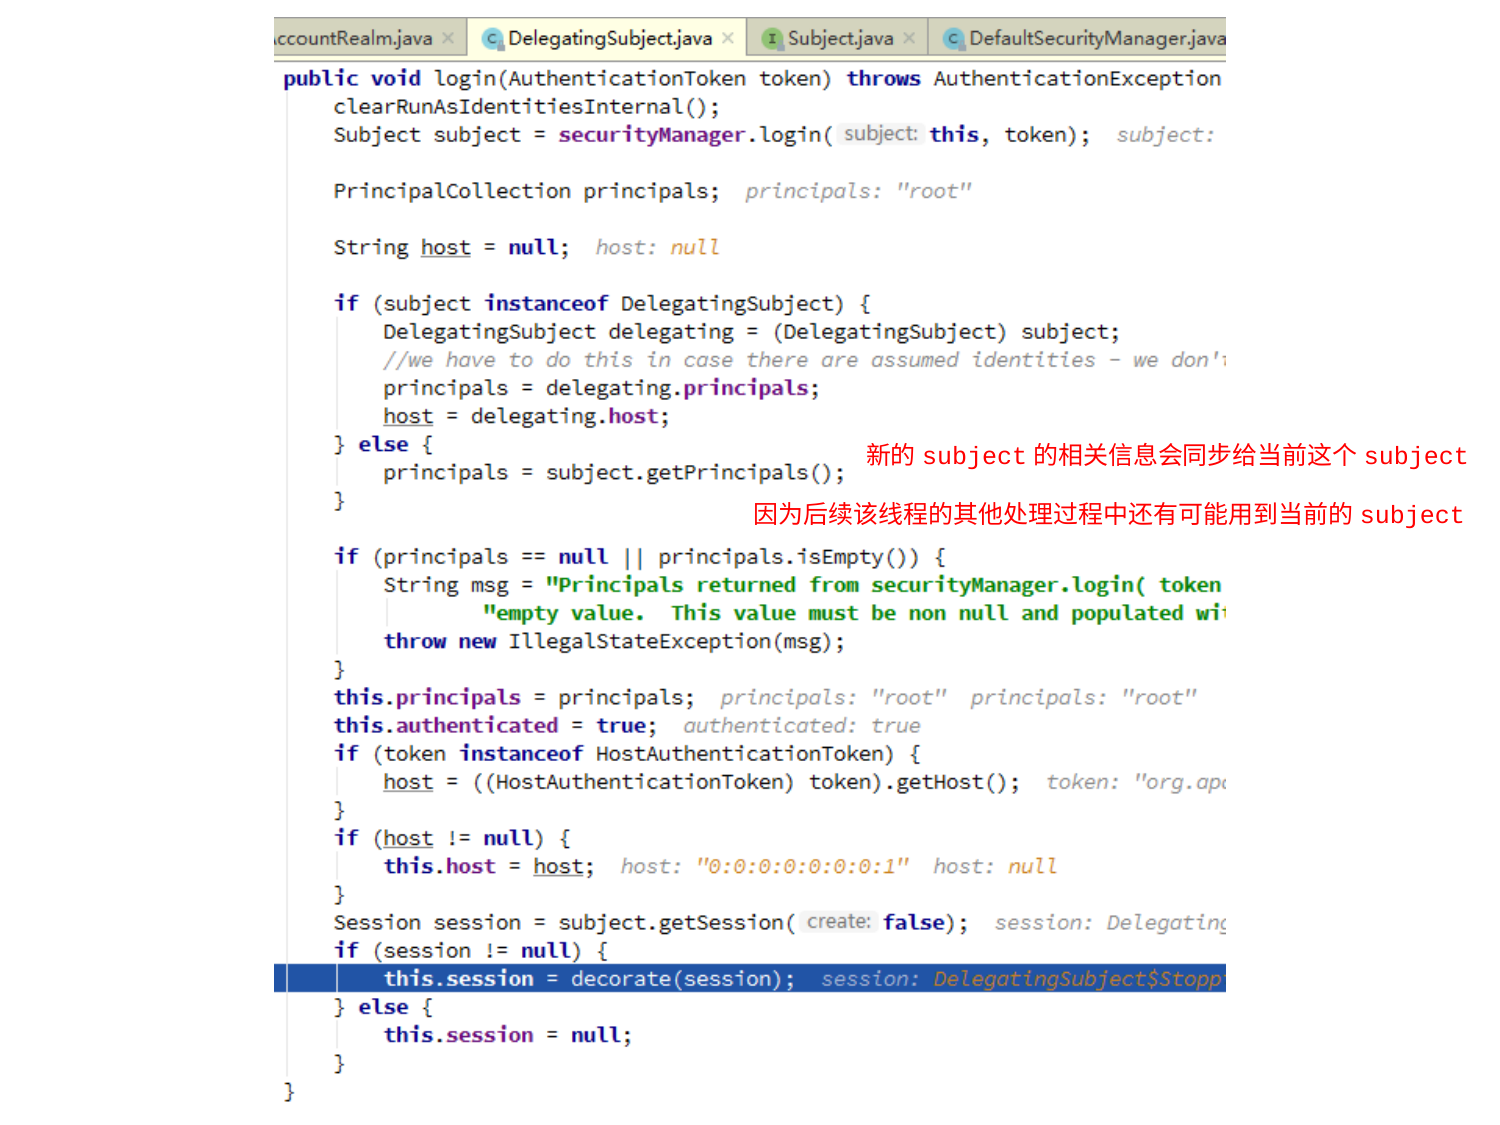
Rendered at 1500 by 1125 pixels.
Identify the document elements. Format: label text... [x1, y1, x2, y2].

picture [273, 16, 1226, 1108]
text_box 因为后续该线程的其他处理过程中还有可能用到当前的subject [1232, 491, 1480, 537]
text_box 新的subject的相关信息会同步给当前这个subject [1232, 432, 1484, 478]
